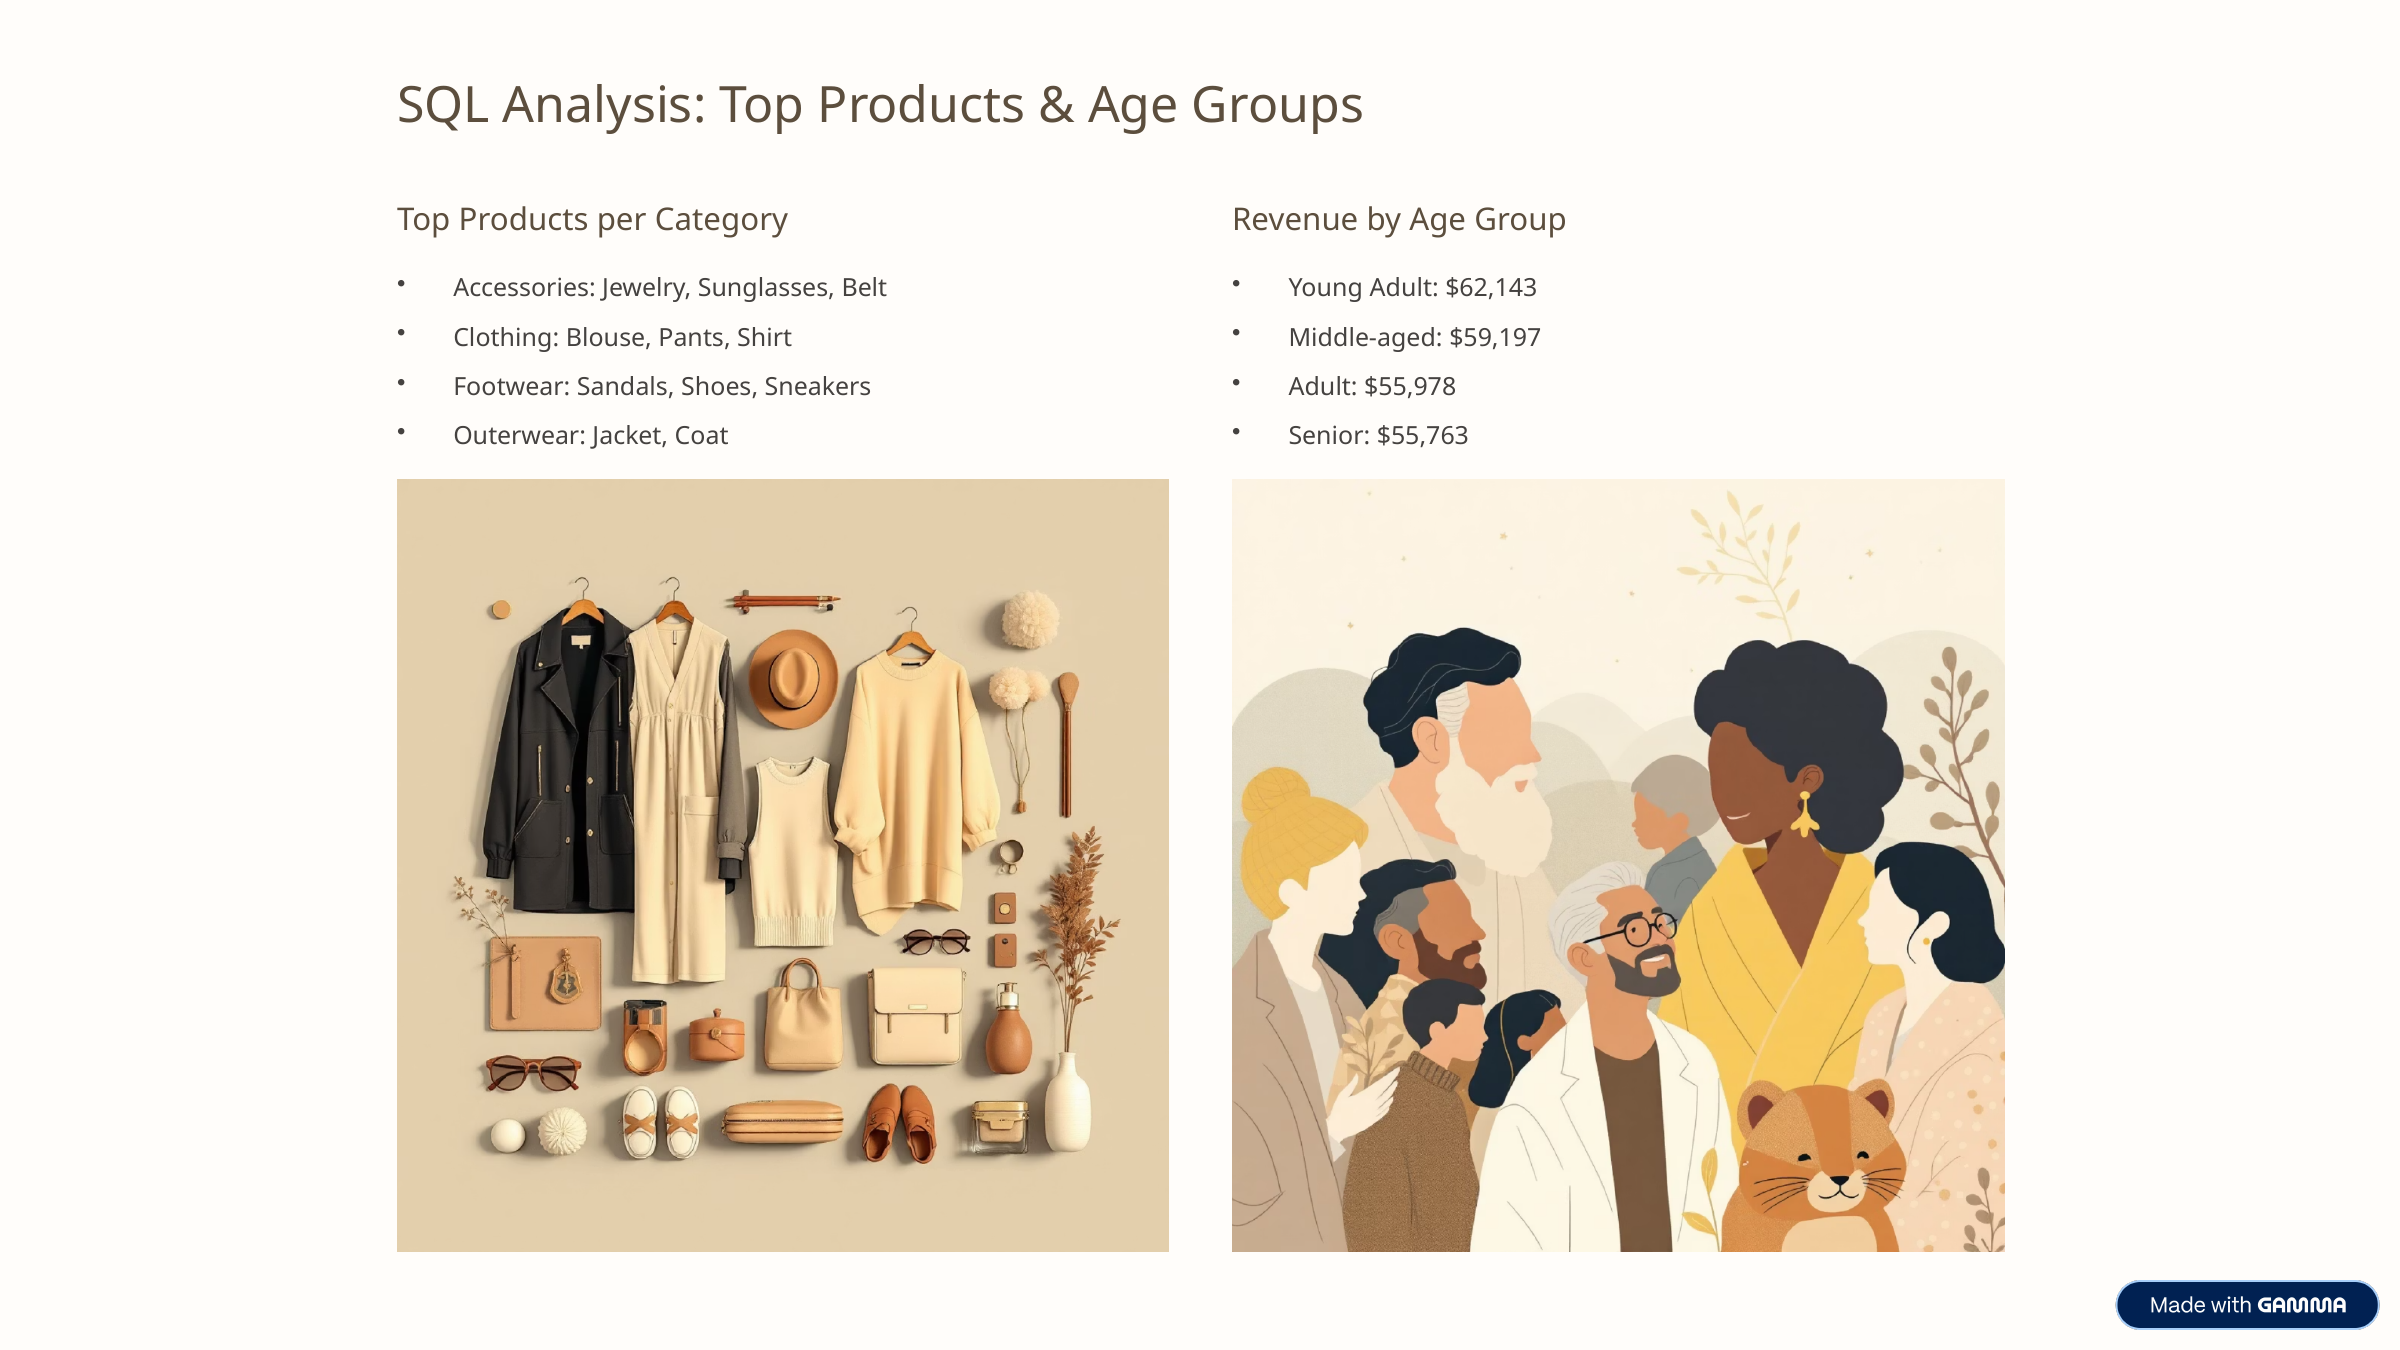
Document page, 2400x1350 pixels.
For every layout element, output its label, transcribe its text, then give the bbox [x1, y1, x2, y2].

text_box Outerwear: Jacket, Coat [397, 410, 1169, 451]
text_box Accessories: Jewelry, Sunglasses, Belt [397, 261, 1169, 303]
text_box Revenue by Age Group [1232, 196, 1606, 237]
text_box Young Adult: $62,143 [1232, 261, 2005, 303]
text_box Adult: $55,978 [1232, 360, 2005, 402]
text_box Top Products per Category [397, 196, 835, 237]
picture [1232, 479, 2005, 1252]
text_box Middle-aged: $59,197 [1232, 311, 2005, 352]
text_box Senior: $55,763 [1232, 410, 2005, 451]
text_box Clothing: Blouse, Pants, Shirt [397, 311, 1169, 352]
picture [397, 479, 1170, 1252]
text_box Footwear: Sandals, Shoes, Sneakers [397, 360, 1169, 402]
text_box SQL Analysis: Top Products & Age Groups [397, 69, 1491, 134]
picture [2106, 1271, 2389, 1339]
